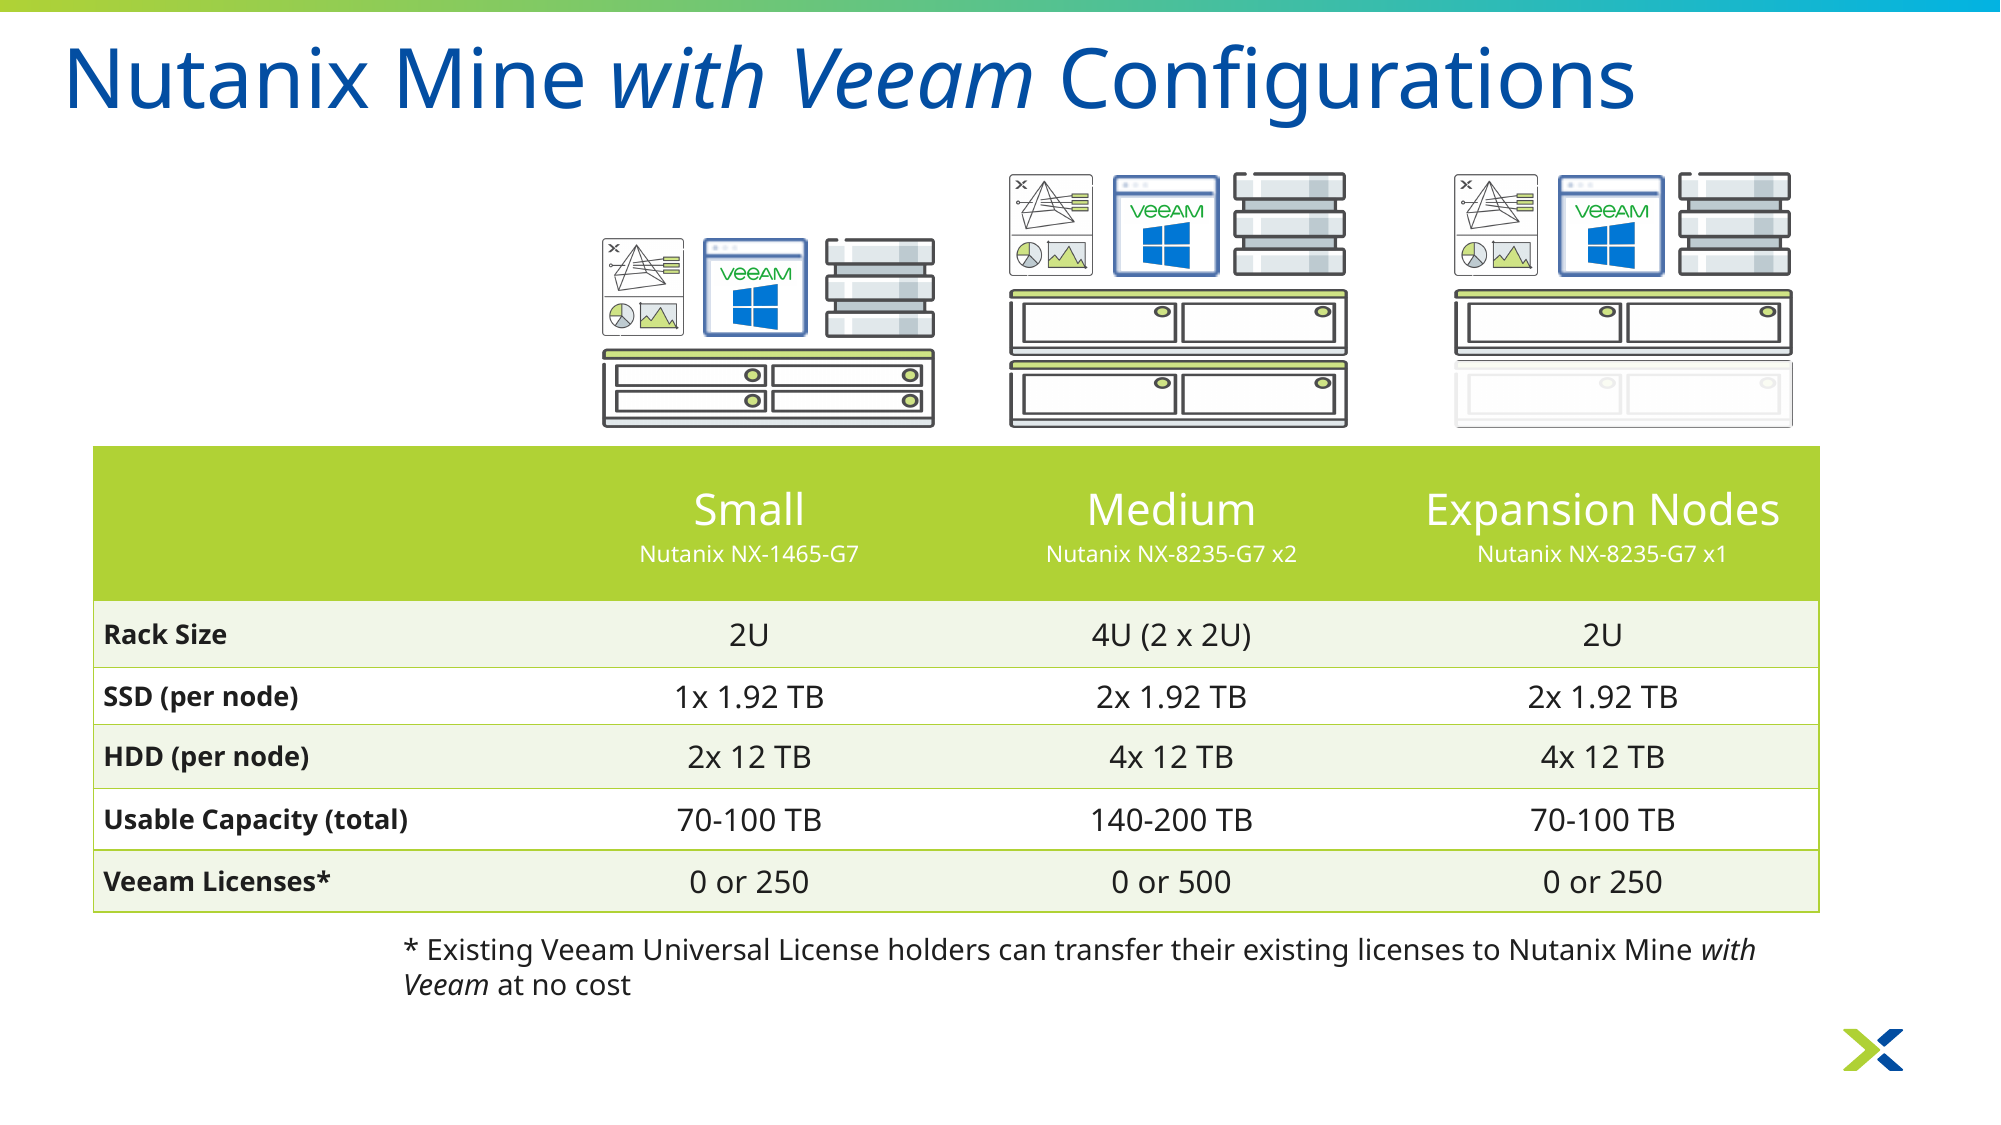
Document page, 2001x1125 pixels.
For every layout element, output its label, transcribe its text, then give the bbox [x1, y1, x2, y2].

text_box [1009, 172, 1348, 428]
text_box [1454, 172, 1793, 428]
table_cell 4U (2 x 2U) [956, 601, 1387, 667]
table_cell 70-100 TB [543, 789, 956, 849]
table_cell 0 or 500 [956, 851, 1387, 911]
table_cell 2U [543, 601, 956, 667]
table_cell 70-100 TB [1387, 789, 1818, 849]
table_cell 2U [1387, 601, 1818, 667]
table_cell Veeam Licenses* [94, 851, 543, 911]
table_header Expansion Nodes Nutanix NX-8235-G7 x1 [1387, 448, 1818, 600]
table_cell 0 or 250 [543, 851, 956, 911]
title Nutanix Mine with Veeam Configurations [0, 0, 2000, 150]
table_cell 4x 12 TB [1387, 725, 1818, 788]
table_cell 1x 1.92 TB [543, 668, 956, 724]
table_cell SSD (per node) [94, 668, 543, 724]
table_cell 2x 1.92 TB [1387, 668, 1818, 724]
table_cell Rack Size [94, 601, 543, 667]
table_cell Usable Capacity (total) [94, 789, 543, 849]
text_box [602, 238, 935, 428]
table_cell 0 or 250 [1387, 851, 1818, 911]
table_header [94, 448, 543, 600]
table_header Small Nutanix NX-1465-G7 [543, 448, 956, 600]
table_cell 2x 1.92 TB [956, 668, 1387, 724]
table_cell 140-200 TB [956, 789, 1387, 849]
text_box * Existing Veeam Universal License holders can transfer their existing licenses to Nutanix Mine with Veeam at no cost [388, 924, 1819, 1009]
table_cell 4x 12 TB [956, 725, 1387, 788]
table_header Medium Nutanix NX-8235-G7 x2 [956, 448, 1387, 600]
table_cell 2x 12 TB [543, 725, 956, 788]
table_cell HDD (per node) [94, 725, 543, 788]
